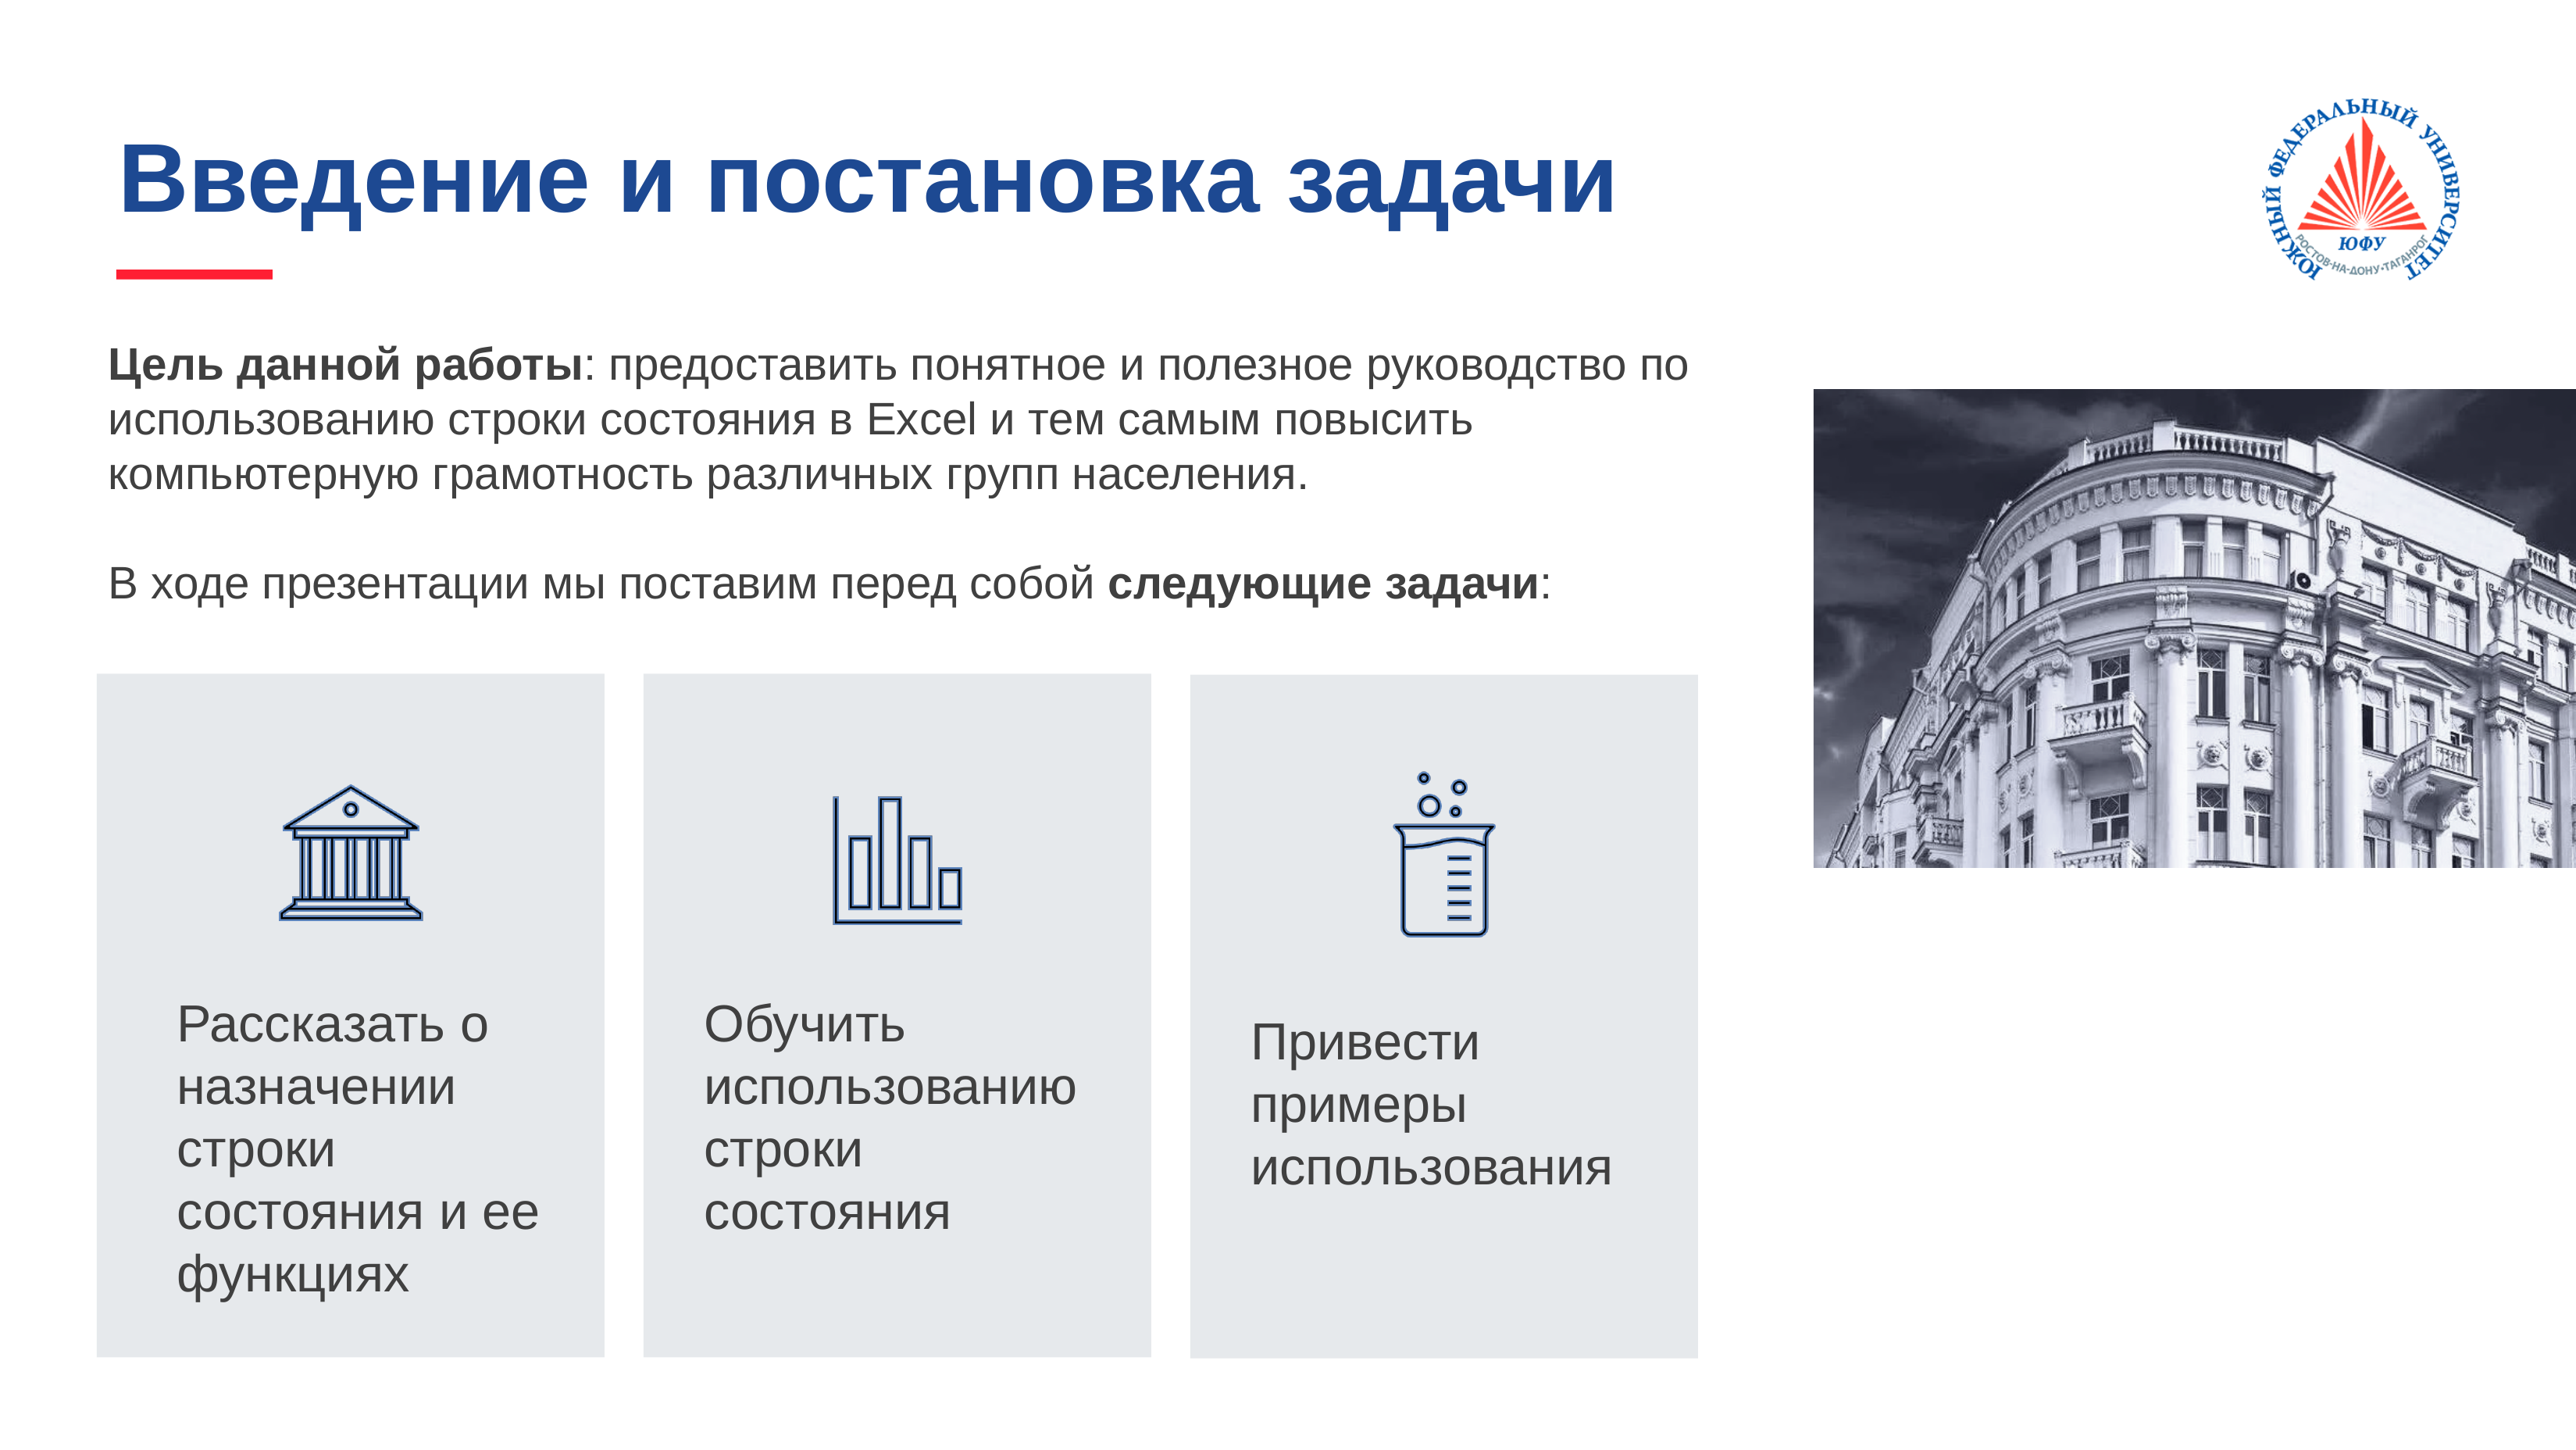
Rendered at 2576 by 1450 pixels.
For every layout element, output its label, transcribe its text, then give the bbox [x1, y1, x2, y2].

picture [808, 771, 987, 951]
picture [1354, 765, 1534, 945]
text_box [96, 673, 605, 1358]
text_box Введение и постановка задачи [116, 112, 1761, 423]
text_box Обучить использованию строки состояния [692, 984, 1113, 1246]
text_box Цель данной работы: предоставить понятное и полезное руководство по использованию строки состояния в Excel и тем самым повысить компьютерную грамотность различных групп населения. В ходе презентации мы поставим перед собой следующие задачи: [96, 328, 1729, 613]
picture [2262, 98, 2460, 281]
text_box [643, 673, 1151, 1358]
text_box [1190, 674, 1698, 1359]
text_box Рассказать о назначении строки состояния и ее функциях [165, 984, 557, 1309]
text_box Привести примеры использования [1239, 1002, 1698, 1201]
picture [261, 762, 441, 942]
picture [1813, 389, 2576, 868]
